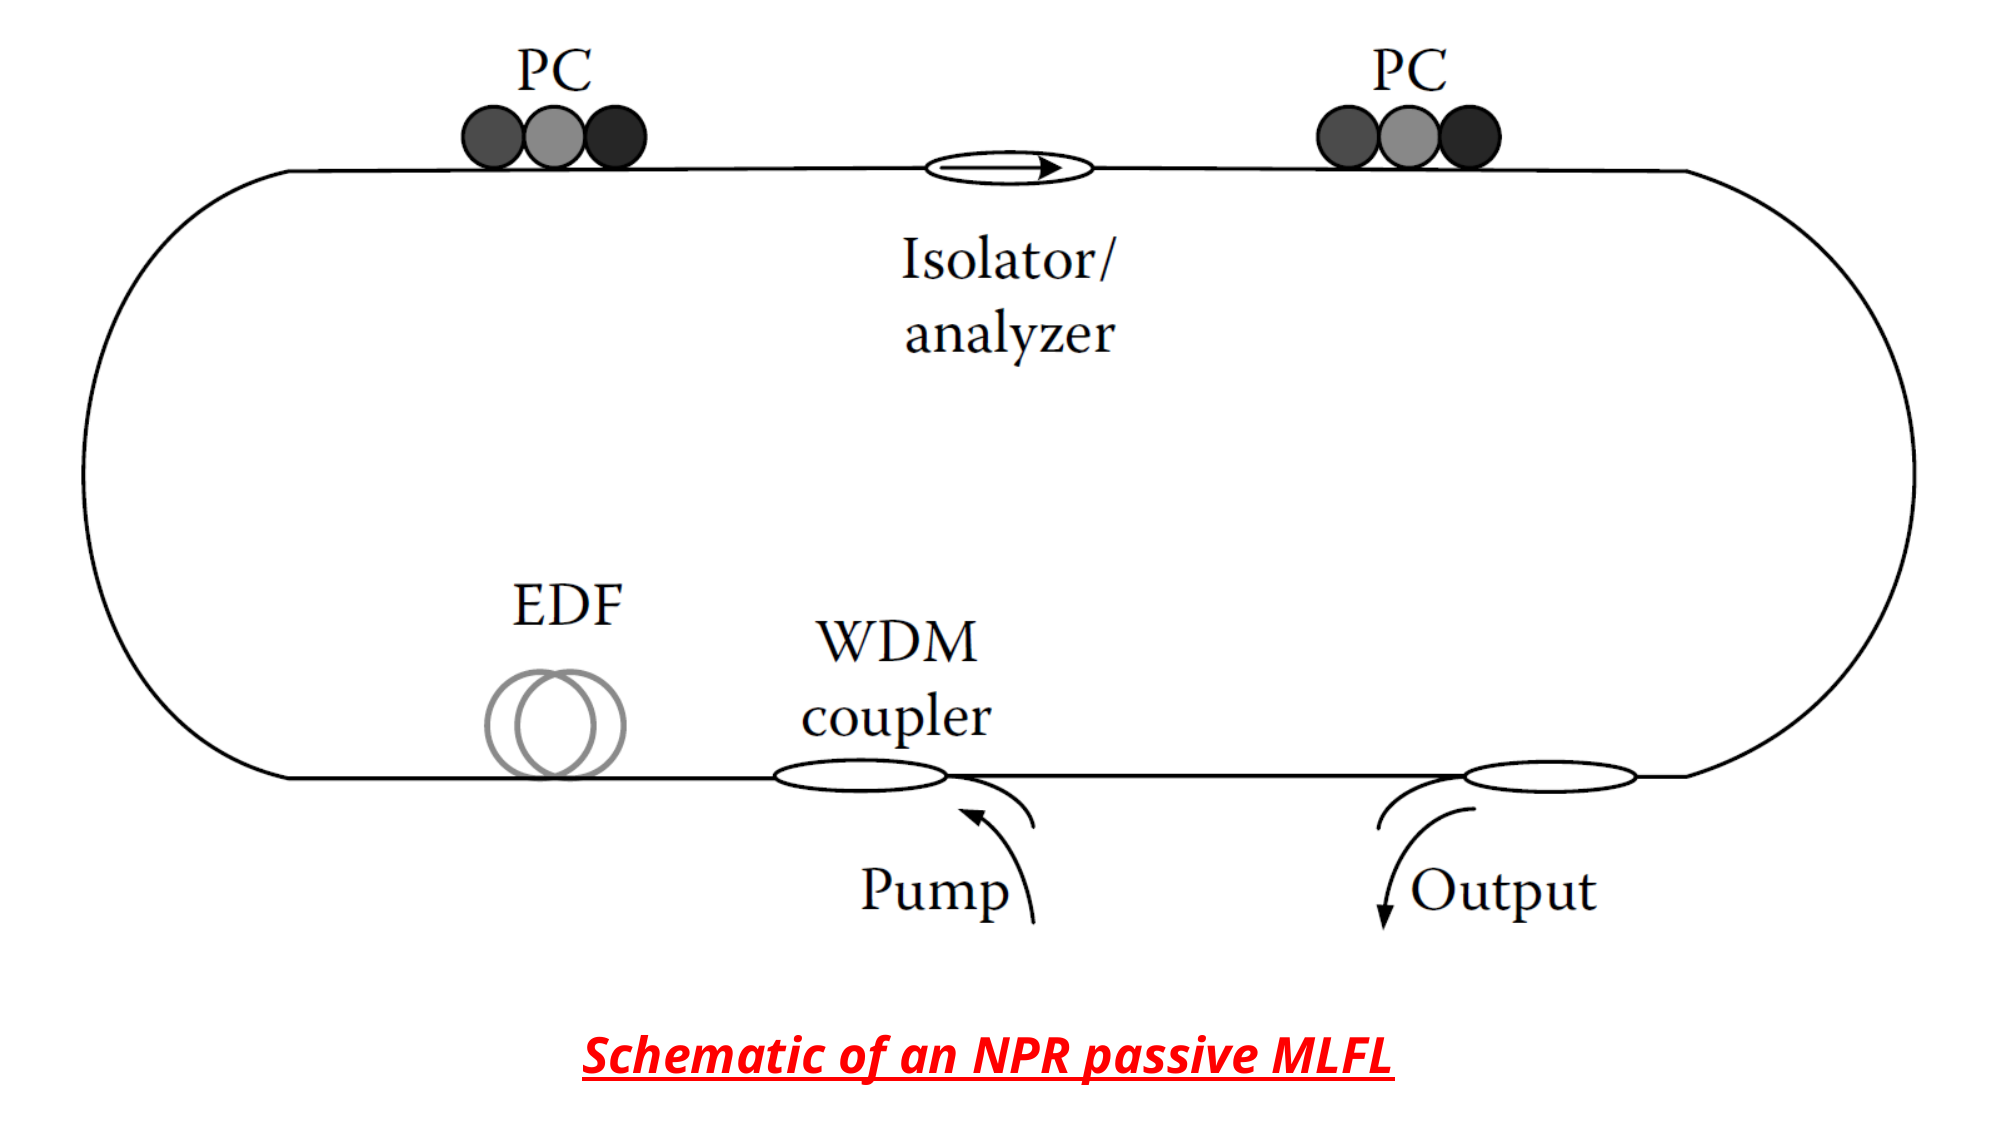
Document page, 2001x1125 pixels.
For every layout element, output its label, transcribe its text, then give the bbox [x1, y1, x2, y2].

picture [79, 45, 1921, 933]
text_box Schematic of an NPR passive MLFL [567, 1015, 1410, 1091]
